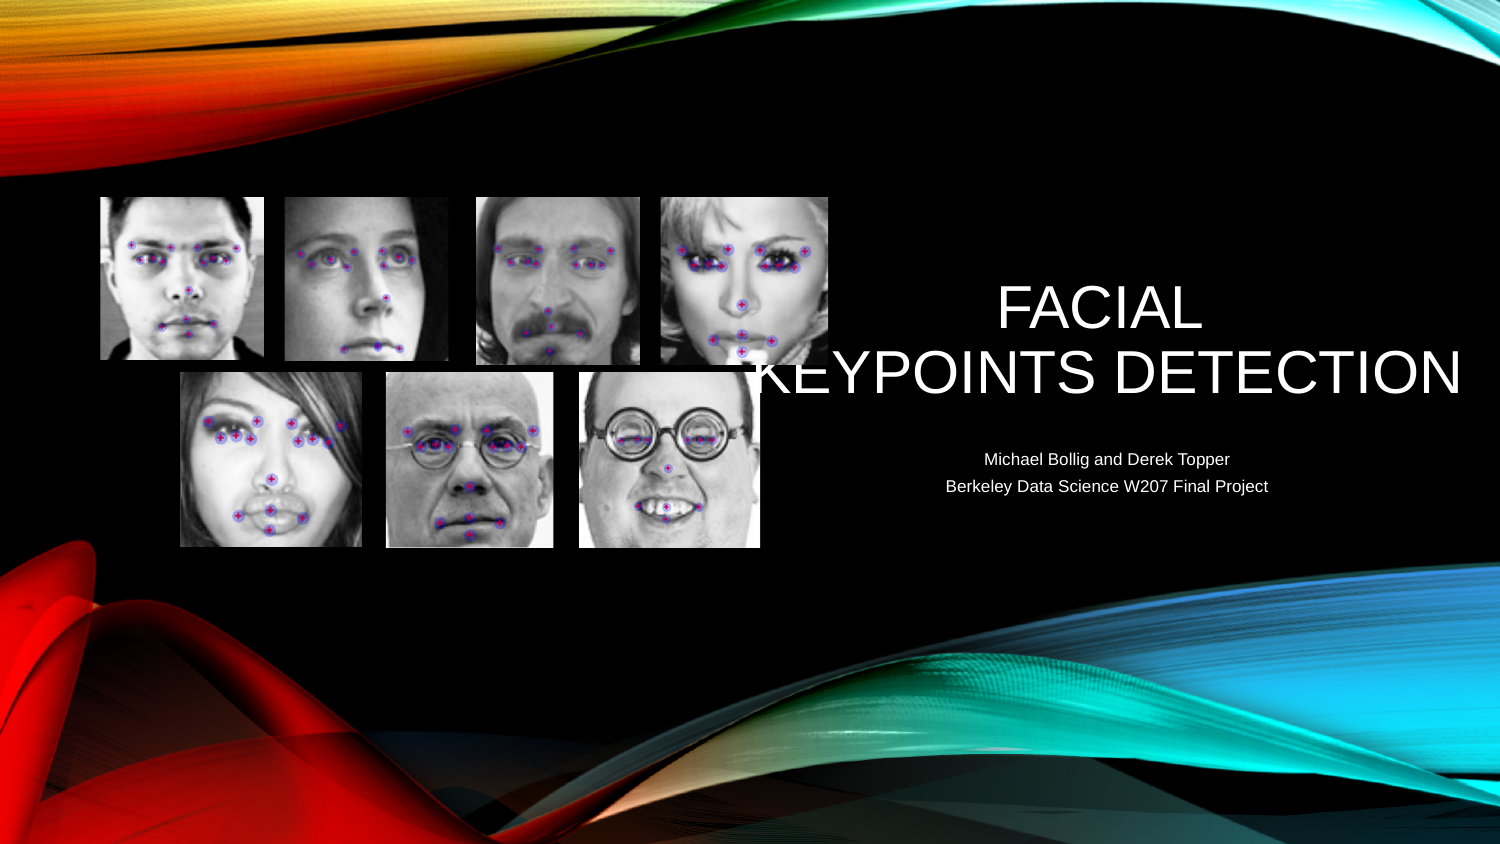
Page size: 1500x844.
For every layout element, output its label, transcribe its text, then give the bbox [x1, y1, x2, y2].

subtitle Michael Bollig and Derek Topper Berkeley Data Science W207 Final Project [765, 439, 1485, 524]
picture [100, 197, 265, 361]
picture [475, 197, 641, 365]
title FACIAL KEYPOINTS DETECTION [764, 197, 1485, 422]
picture [660, 197, 829, 365]
picture [284, 197, 449, 361]
picture [0, 0, 1500, 178]
picture [0, 372, 1500, 844]
